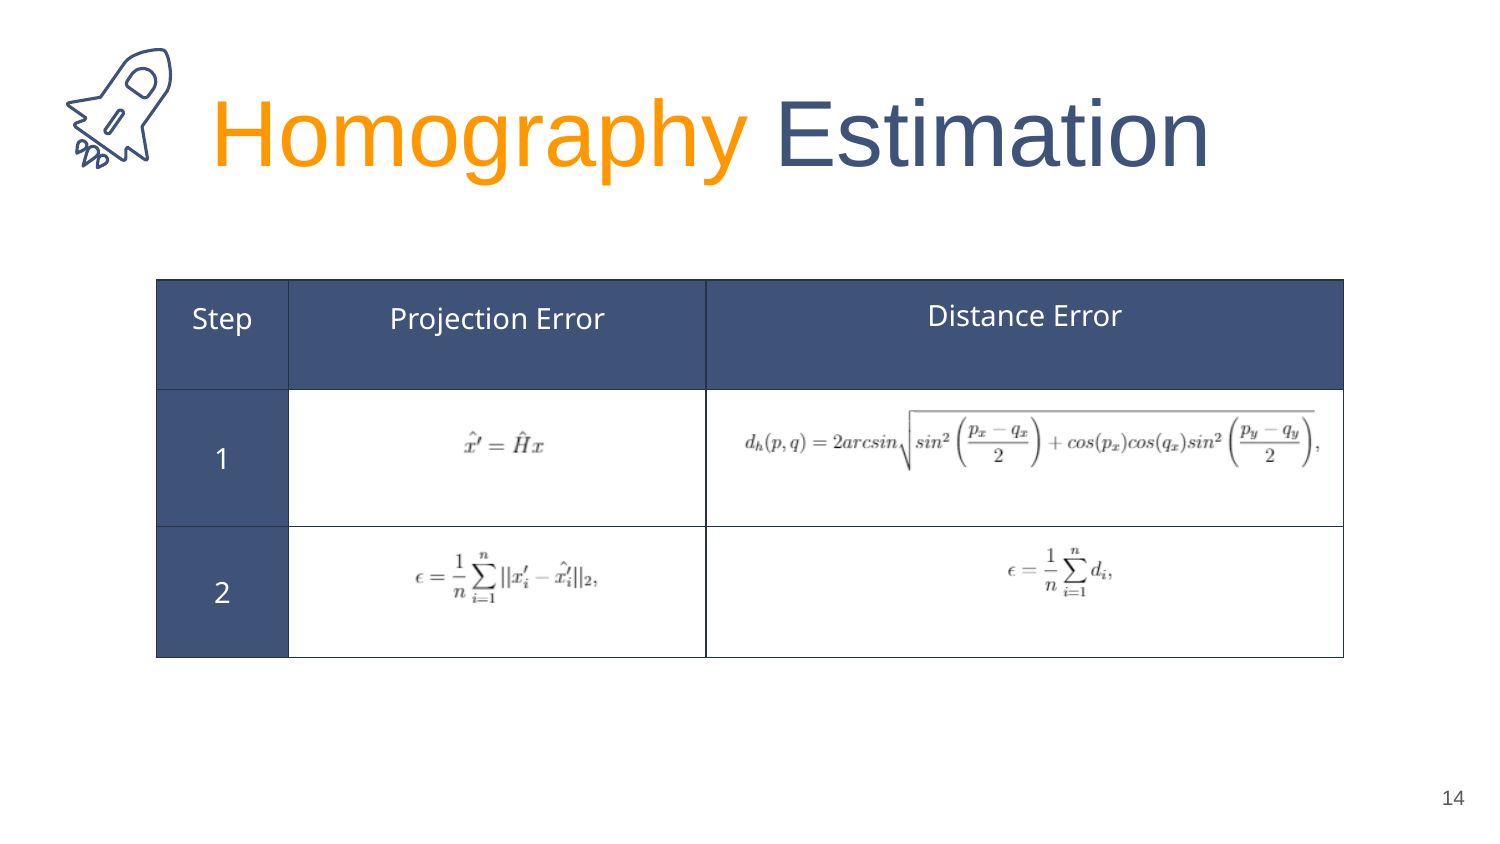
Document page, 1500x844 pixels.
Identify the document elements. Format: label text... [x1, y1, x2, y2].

text_box [288, 263, 524, 330]
table_cell 2 [157, 527, 288, 657]
picture [989, 530, 1132, 617]
slide_number ‹#› [1389, 764, 1480, 830]
table_header Step [157, 281, 288, 389]
title Homography Estimation [195, 57, 1500, 152]
table_cell [289, 390, 705, 526]
picture [721, 399, 1331, 486]
table_header Projection Error [289, 281, 705, 389]
table_header Distance Error [707, 281, 1343, 389]
table_cell [289, 527, 705, 657]
table_cell [707, 390, 1343, 526]
picture [401, 540, 608, 607]
picture [442, 419, 567, 467]
table_cell 1 [157, 390, 288, 526]
table_cell [707, 527, 1343, 657]
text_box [69, 55, 177, 164]
